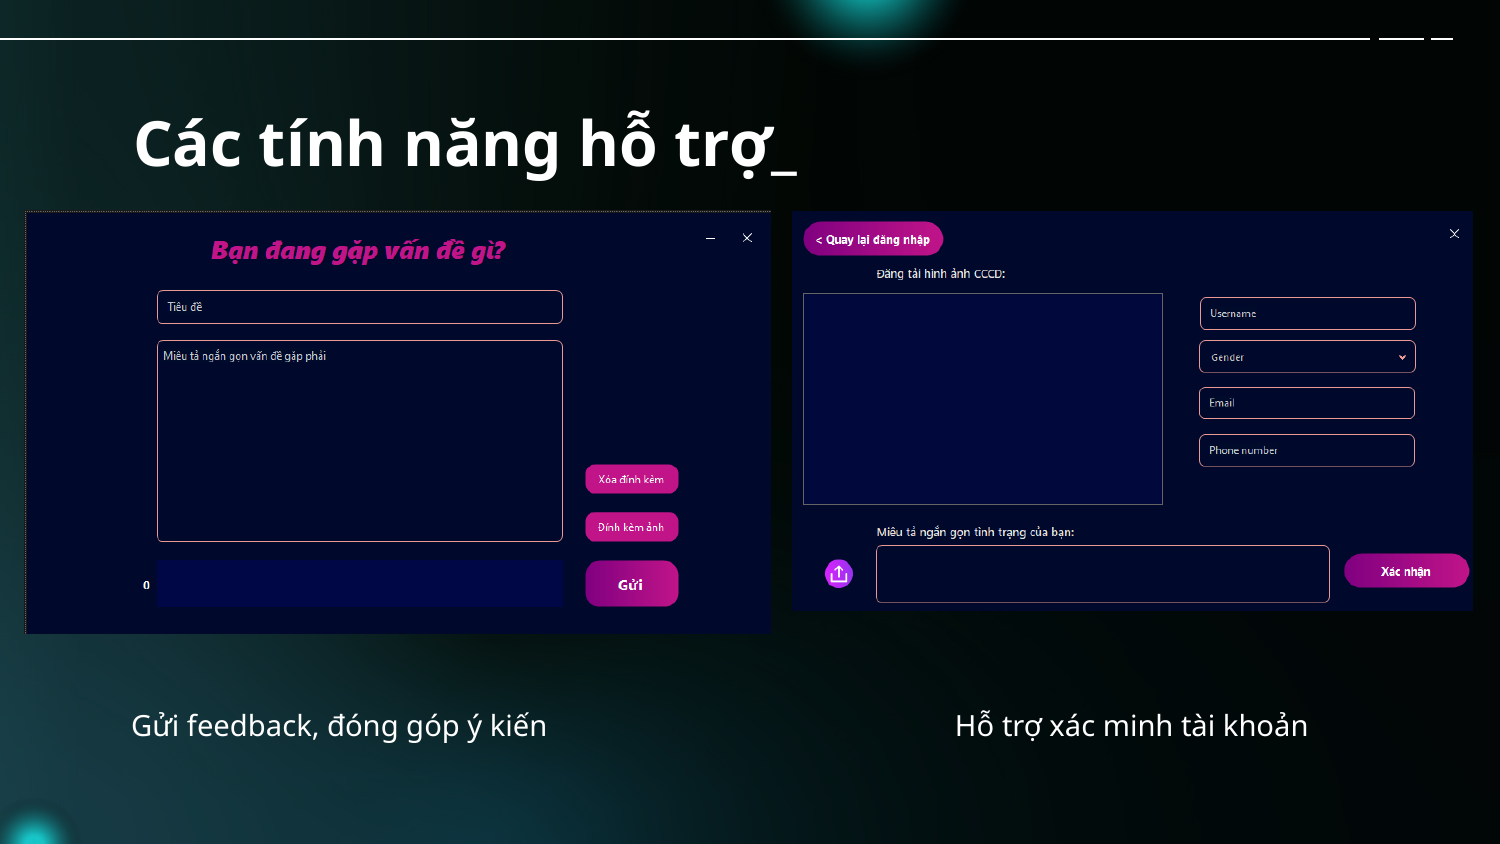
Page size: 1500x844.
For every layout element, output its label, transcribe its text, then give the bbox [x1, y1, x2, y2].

text_box Hỗ trợ xác minh tài khoản [940, 700, 1324, 750]
picture [0, 0, 1500, 844]
title Các tính năng hỗ trợ_ [118, 88, 1382, 183]
text_box Gửi feedback, đóng góp ý kiến [116, 700, 563, 750]
